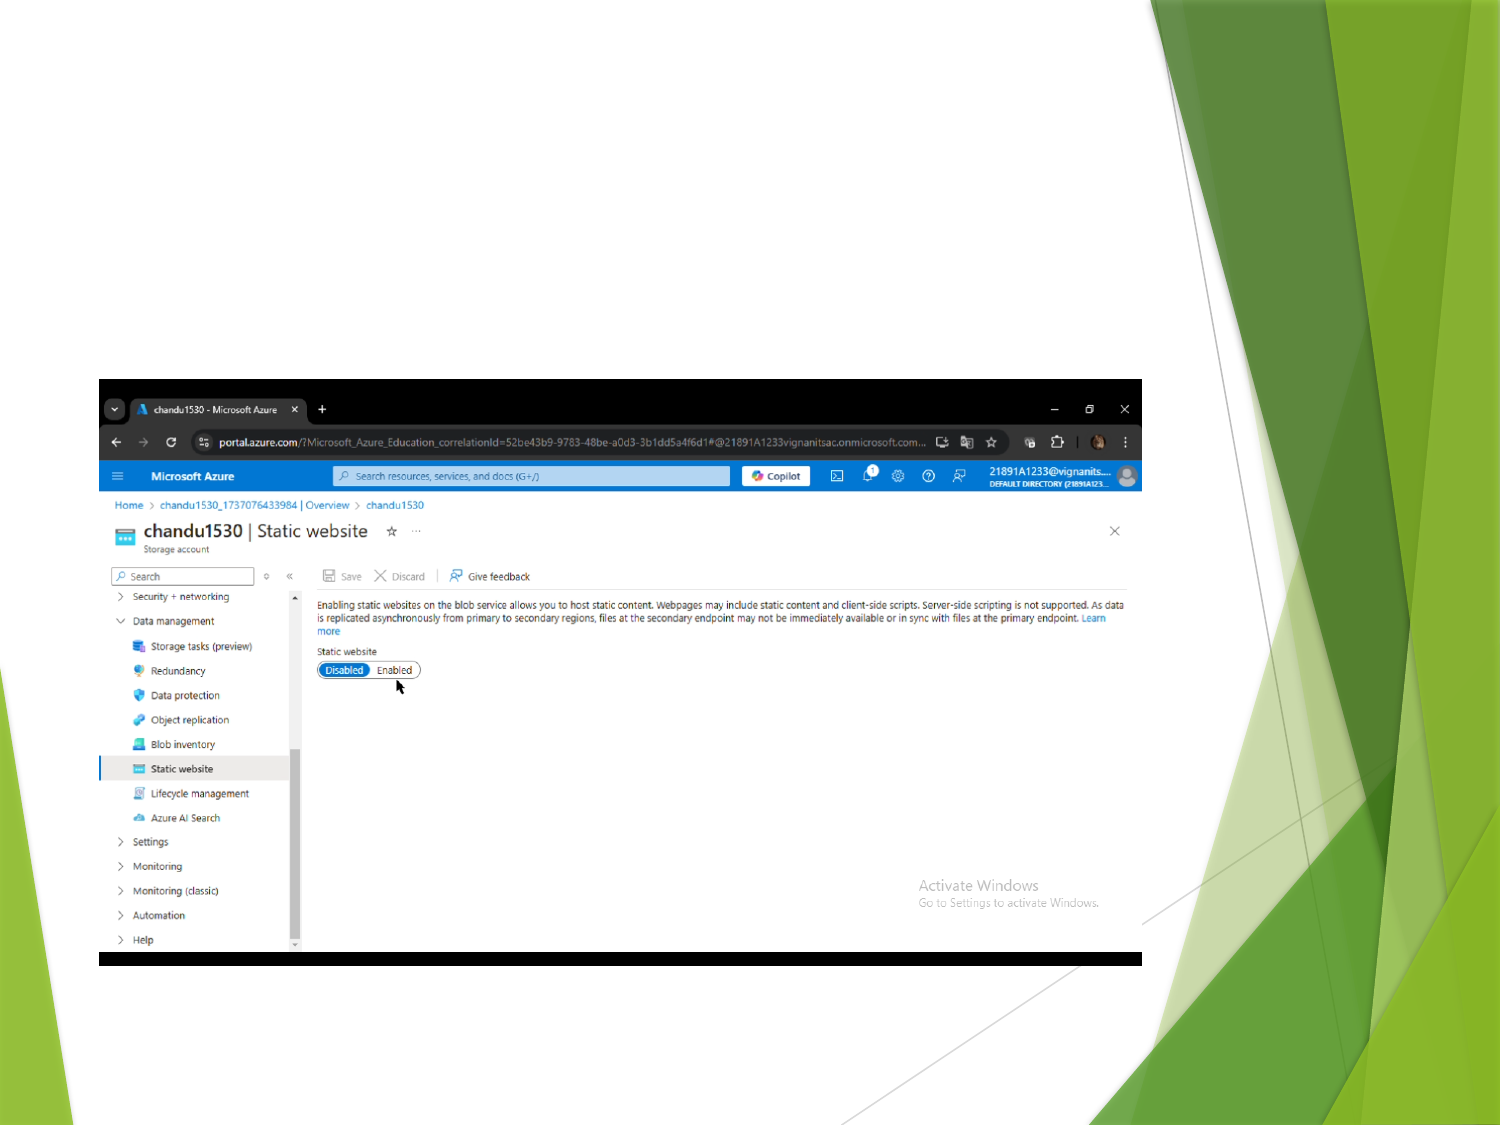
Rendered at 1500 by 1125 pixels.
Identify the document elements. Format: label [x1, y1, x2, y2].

list [99, 379, 1142, 967]
